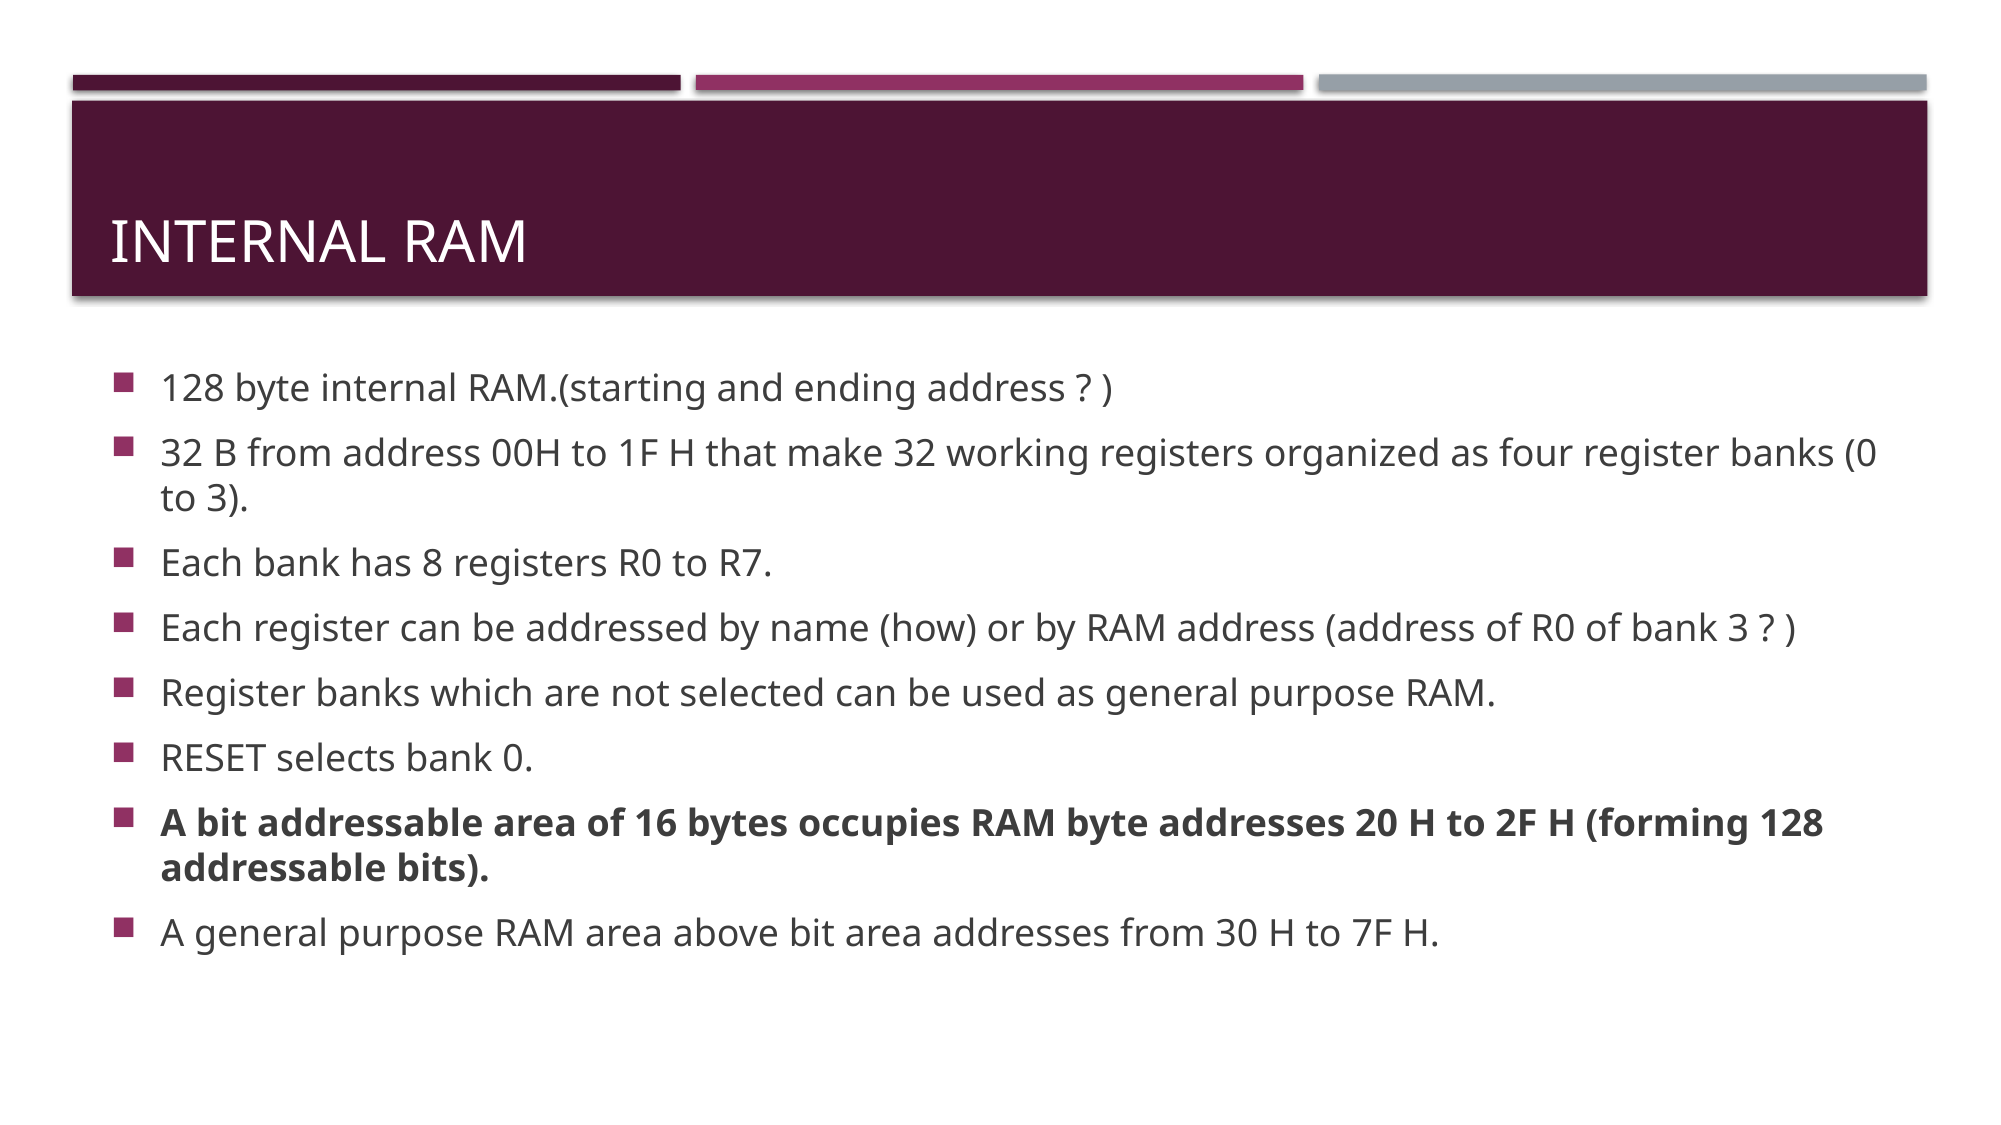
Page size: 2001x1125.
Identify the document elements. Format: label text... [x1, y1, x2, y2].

title Internal ram [95, 115, 1905, 282]
list 128 byte internal RAM.(starting and ending address ? ) 32 B from address 00H to 1F H that make 32 working registers organized as four register banks (0 to 3). Each bank has 8 registers R0 to R7. Each register can be addressed by name (how) or by RAM address (address of R0 of bank 3 ? ) Register banks which are not selected can be used as general purpose RAM. RESET selects bank 0. A bit addressable area of 16 bytes occupies RAM byte addresses 20 H to 2F H (forming 128 addressable bits). A general purpose RAM area above bit area addresses from 30 H to 7F H. [95, 357, 1905, 962]
